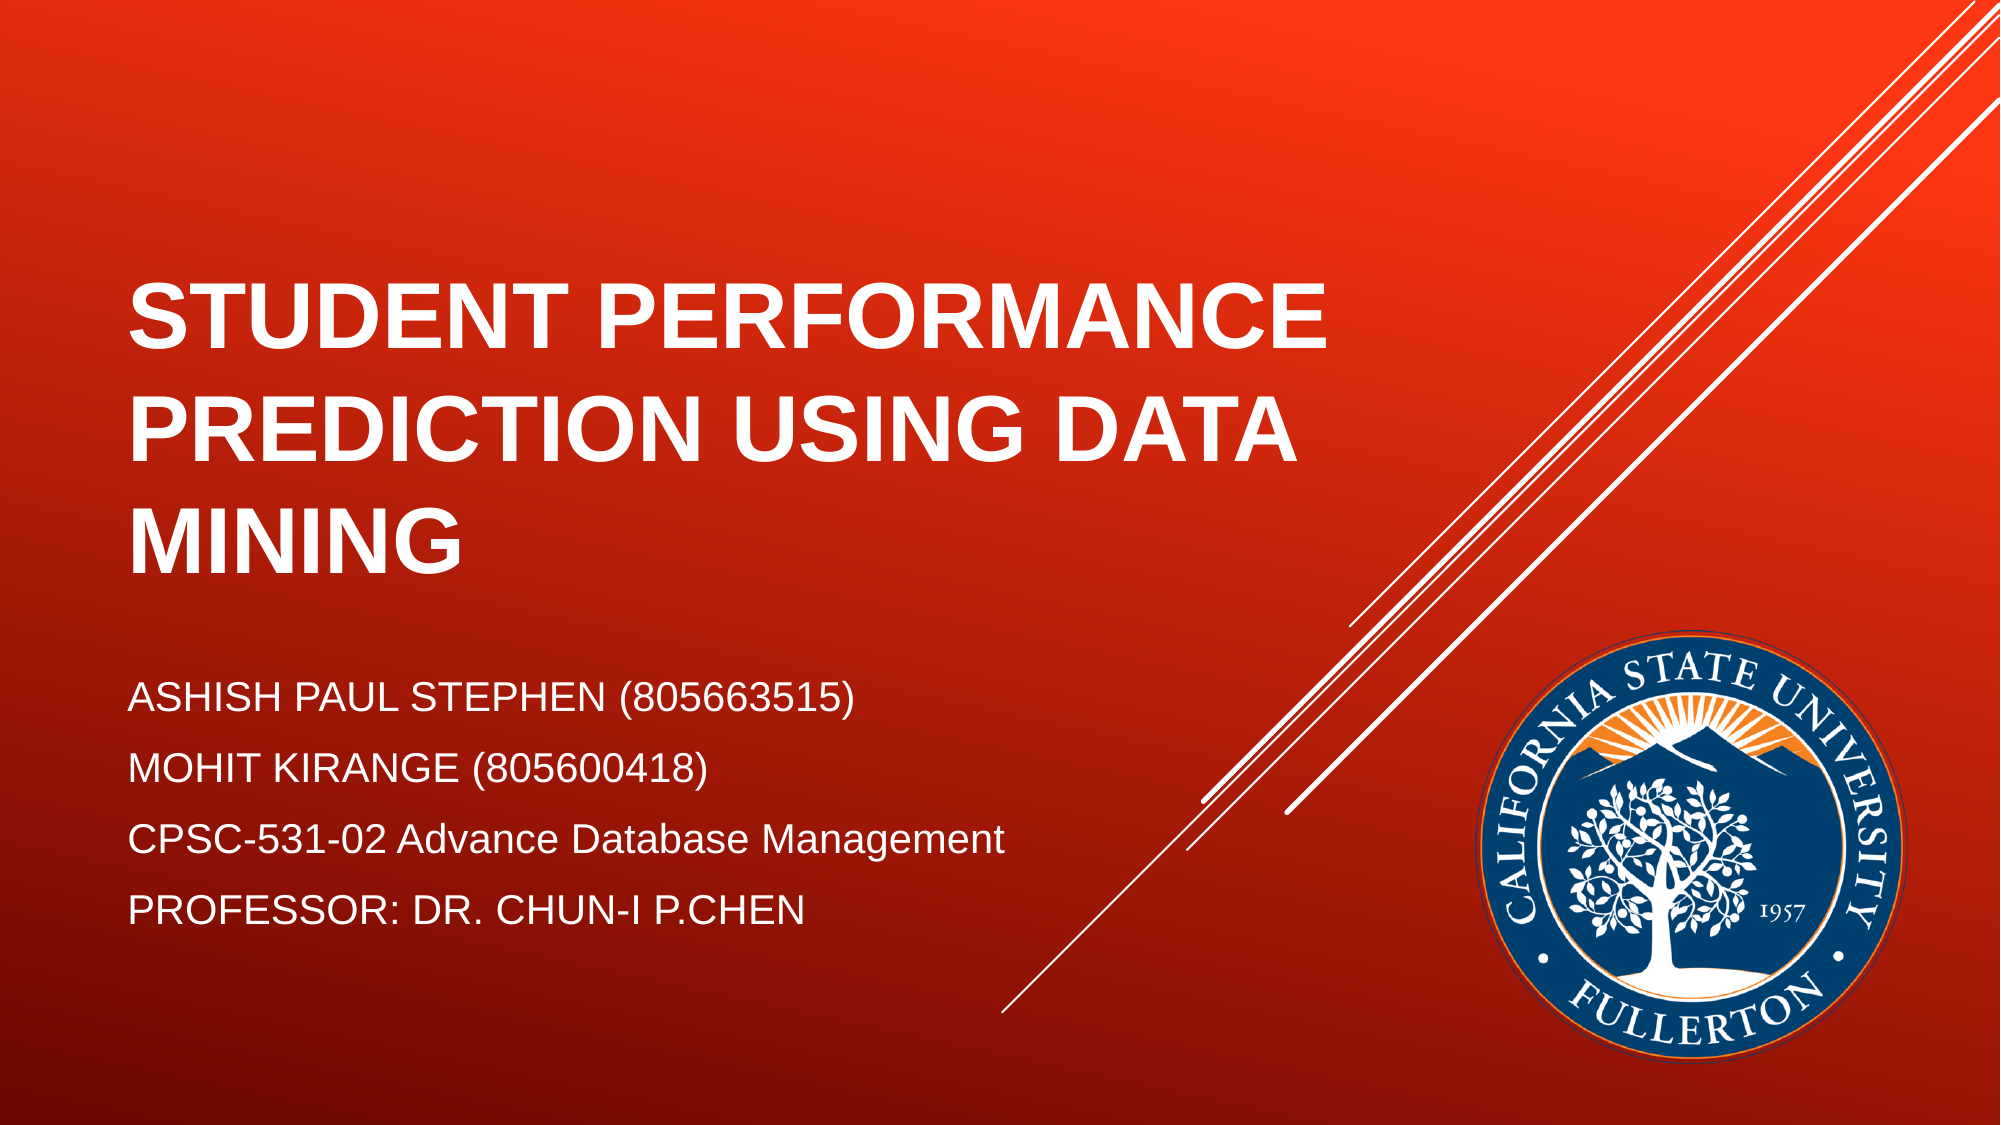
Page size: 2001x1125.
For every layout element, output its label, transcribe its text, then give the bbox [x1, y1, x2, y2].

subtitle ASHISH PAUL STEPHEN (805663515) MOHIT KIRANGE (805600418) CPSC-531-02 Advance Database Management PROFESSOR: DR. CHUN-I P.CHEN [112, 662, 1163, 989]
picture [1474, 630, 1909, 1064]
title STUDENT PERFORMANCE PREDICTION USING DATA MINING [112, 112, 1425, 600]
